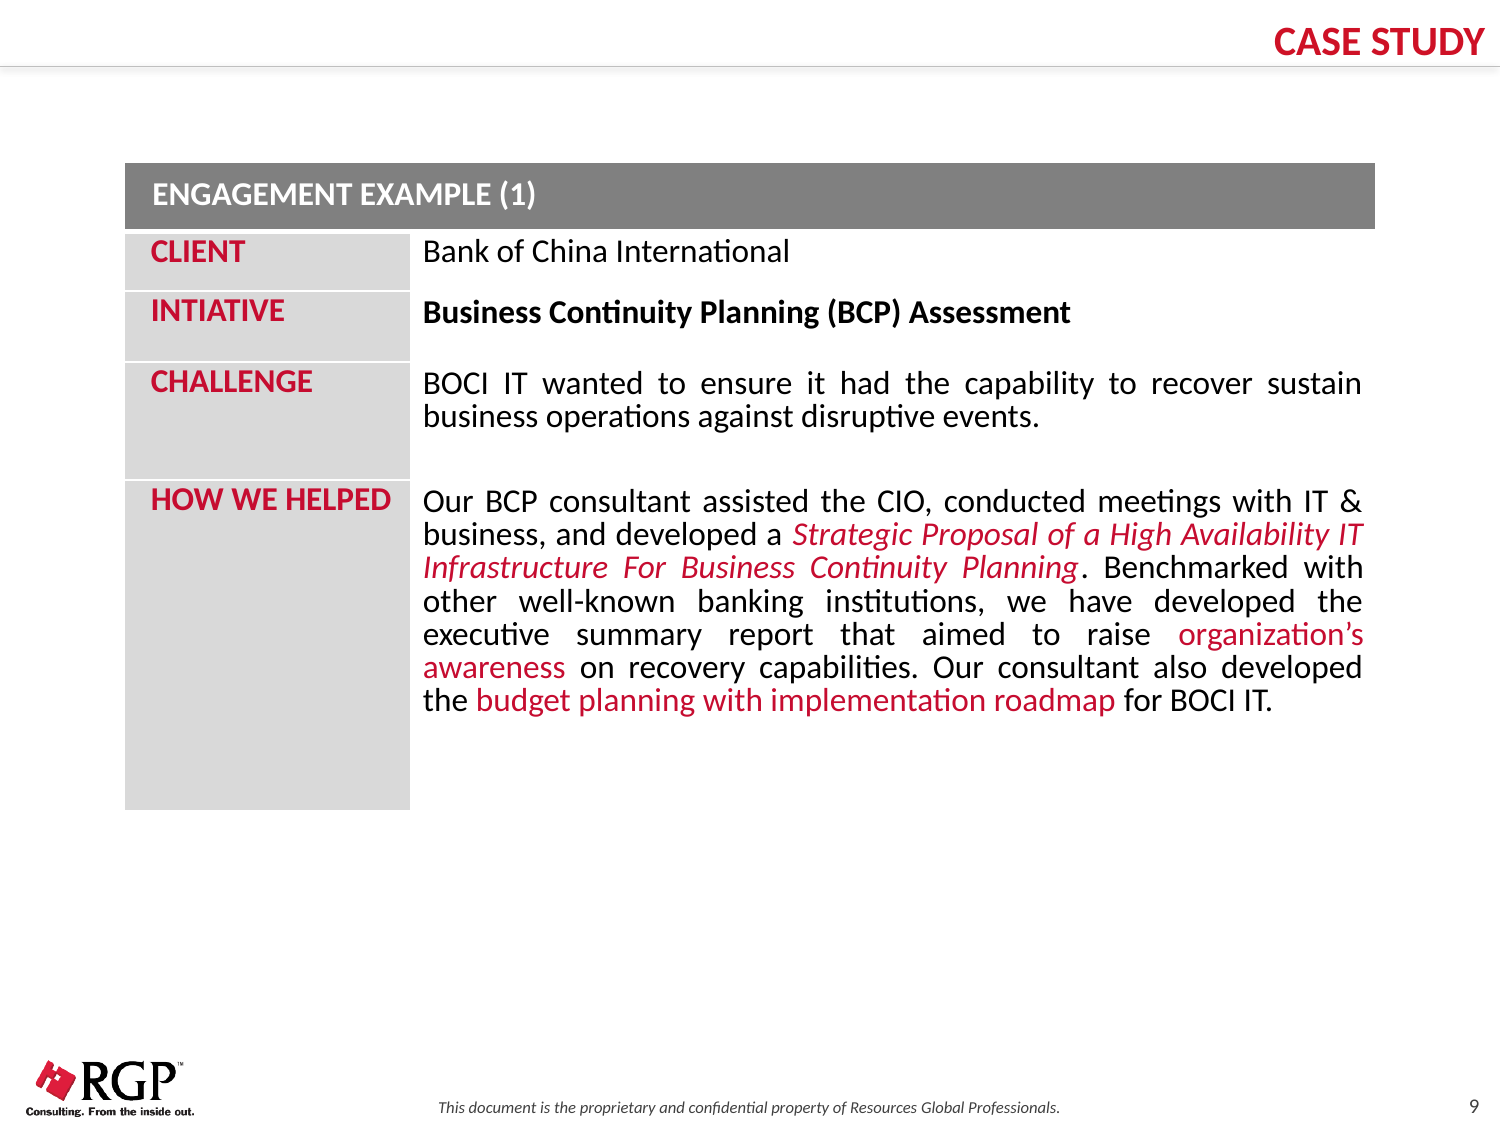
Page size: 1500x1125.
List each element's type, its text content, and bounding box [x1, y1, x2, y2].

table_cell BOCI IT wanted to ensure it had the capability to recover sustain business operations against disruptive events. [412, 363, 1375, 479]
table_cell Business Continuity Planning (BCP) Assessment [412, 292, 1375, 361]
list CASE STUDY [601, 3, 1500, 67]
table_cell Bank of China International [412, 234, 1375, 290]
table_cell HOW WE HELPED [125, 481, 410, 810]
picture [26, 1060, 194, 1117]
table_cell INTIATIVE [125, 292, 410, 361]
table_cell Our BCP consultant assisted the CIO, conducted meetings with IT & business, and developed a Strategic Proposal of a High Availability IT Infrastructure For Business Continuity Planning. Benchmarked with other well-known banking institutions, we have developed the executive summary report that aimed to raise organization’s awareness on recovery capabilities. Our consultant also developed the budget planning with implementation roadmap for BOCI IT. [412, 481, 1375, 810]
table_cell CHALLENGE [125, 363, 410, 479]
table_cell CLIENT [125, 234, 410, 290]
table_header Engagement Example (1) [125, 163, 1375, 229]
